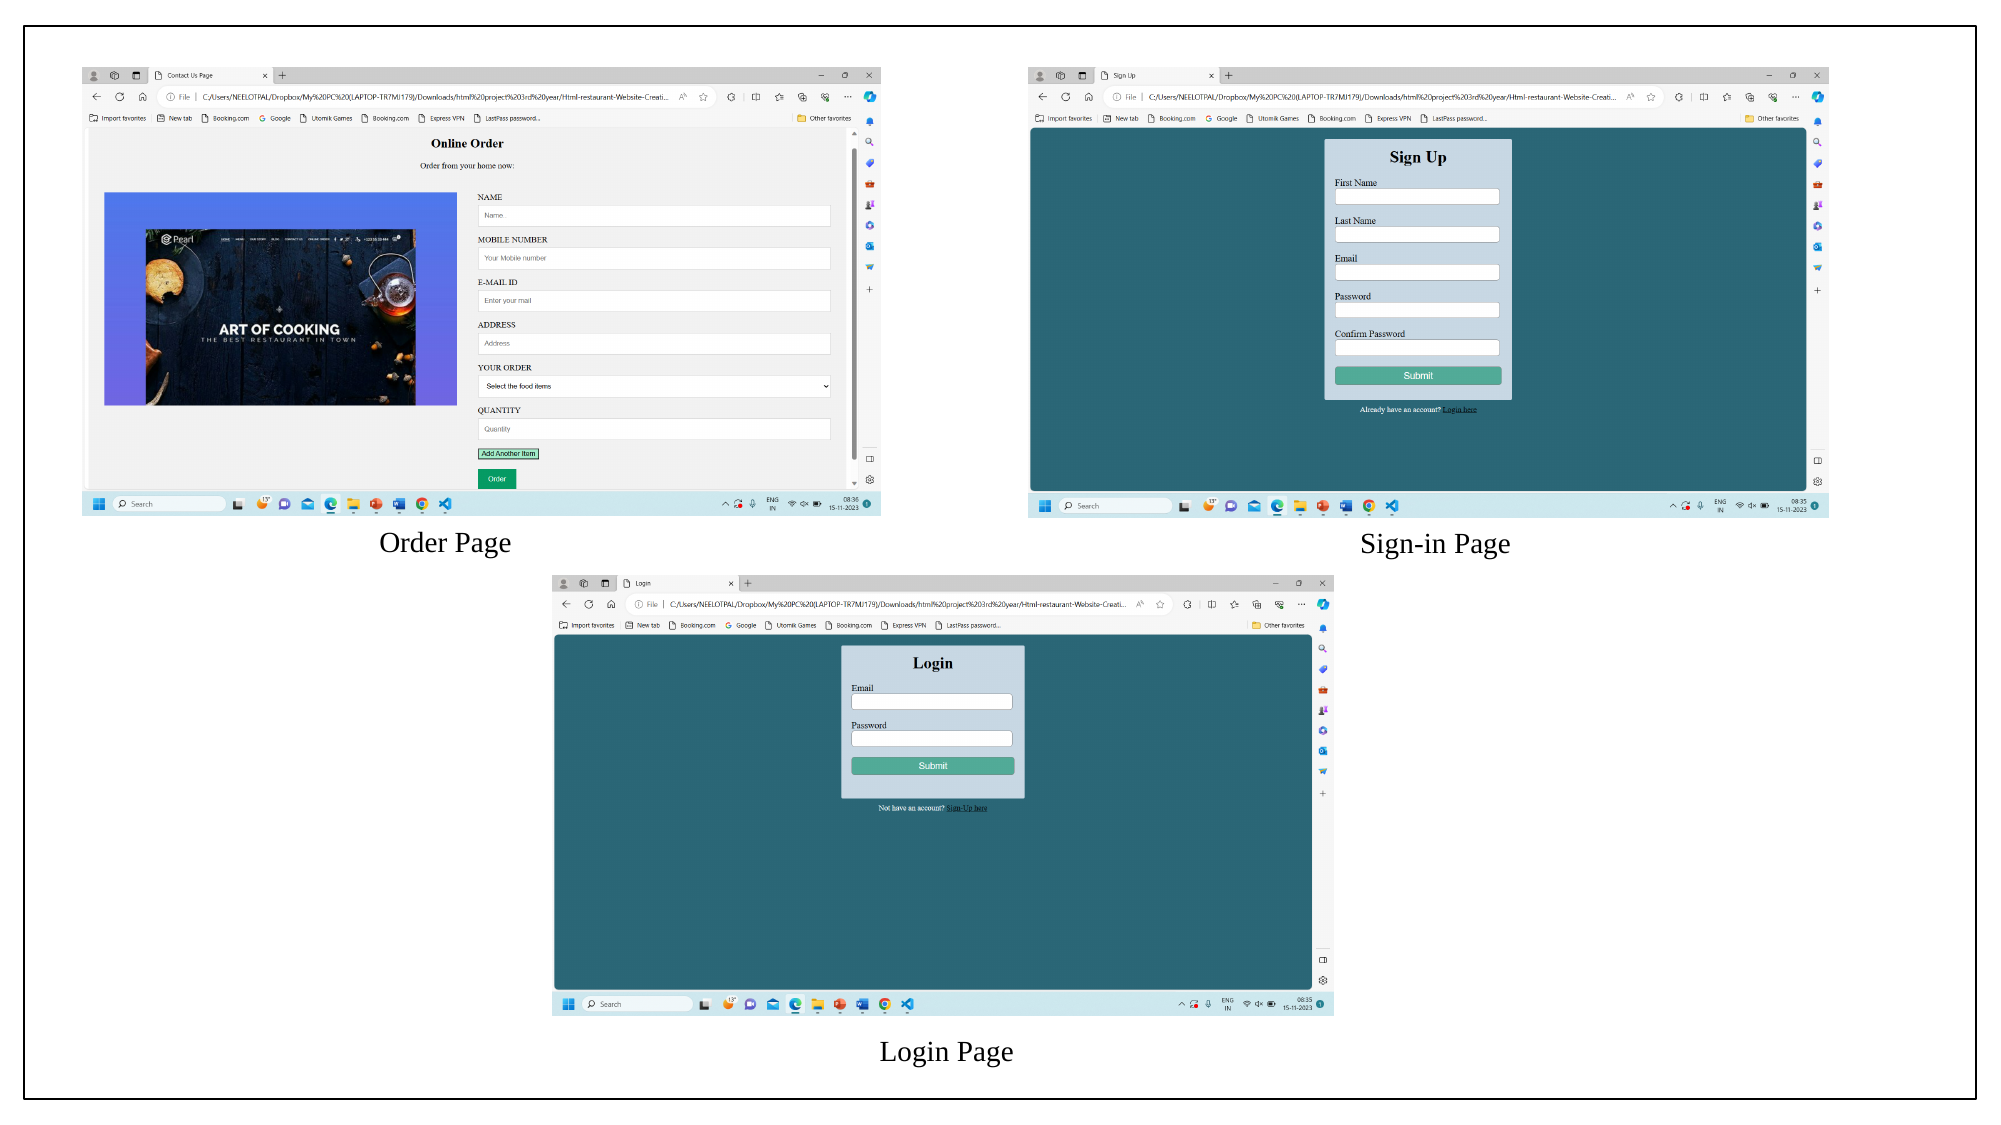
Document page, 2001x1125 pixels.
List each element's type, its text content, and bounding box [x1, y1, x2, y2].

text_box [23, 26, 1976, 1099]
text_box Login Page [864, 1024, 1106, 1075]
picture [1028, 67, 1829, 518]
picture [82, 67, 881, 517]
picture [552, 575, 1334, 1016]
